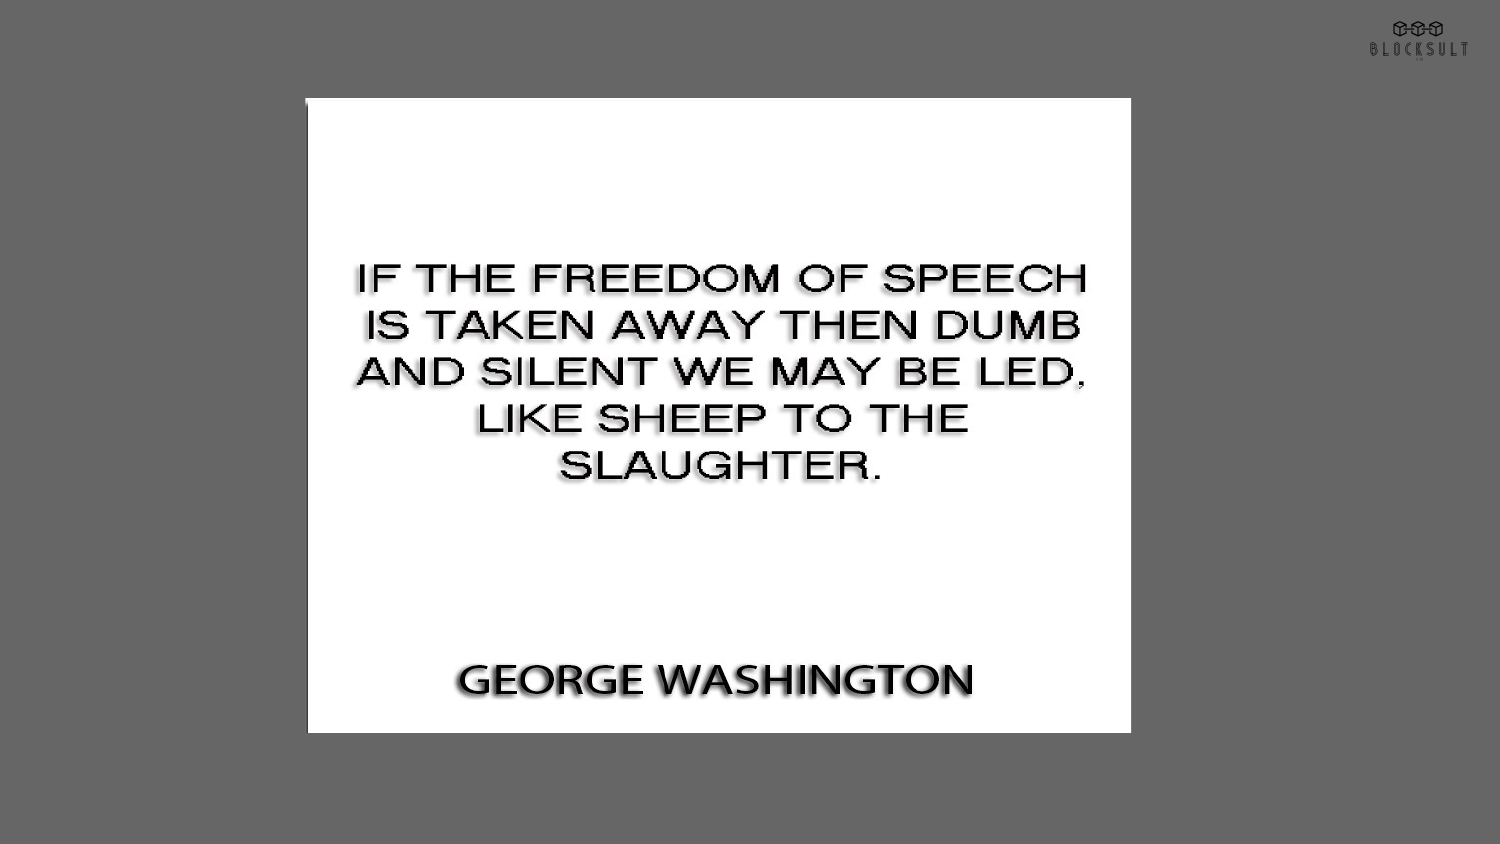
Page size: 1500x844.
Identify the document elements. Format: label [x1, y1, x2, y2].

picture [1329, 0, 1500, 108]
picture [304, 98, 1132, 733]
